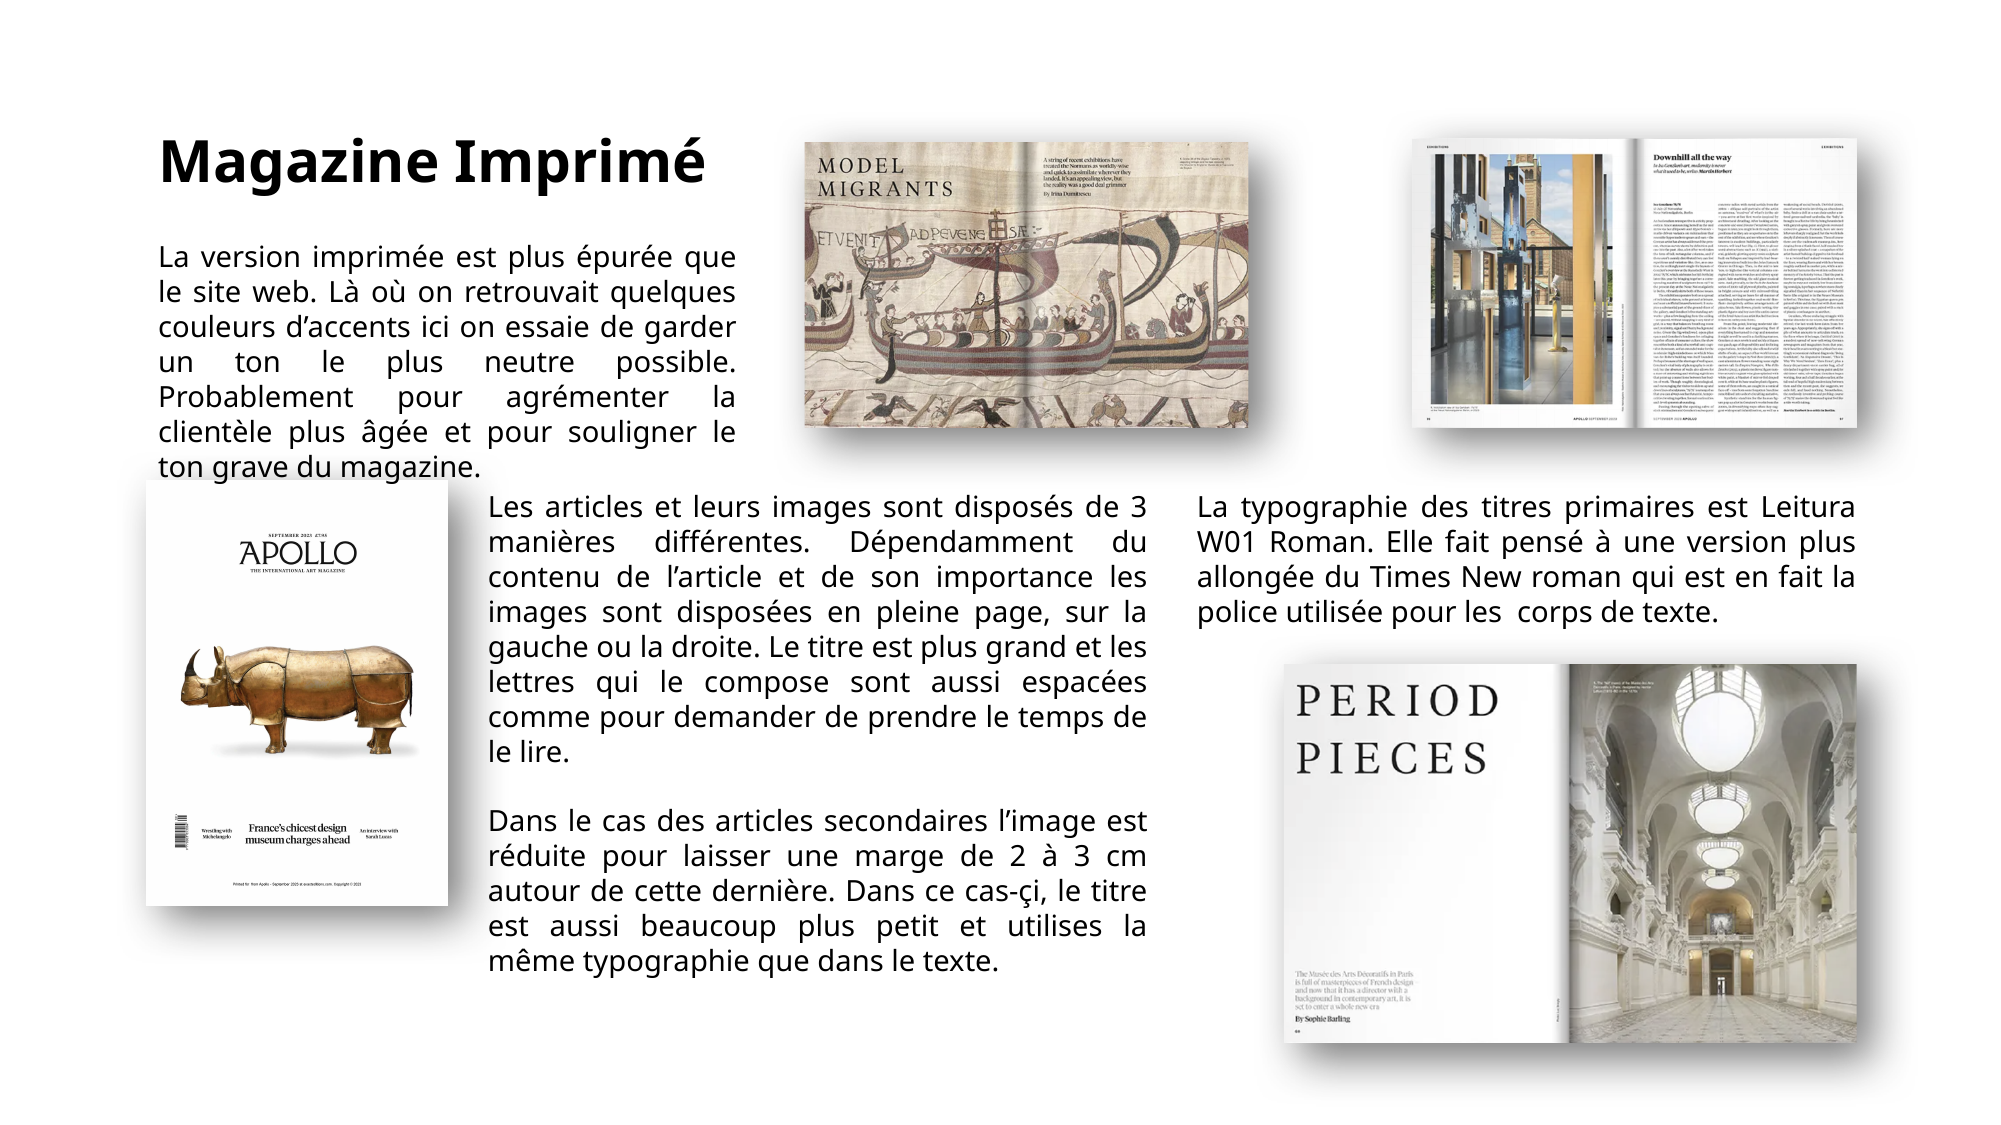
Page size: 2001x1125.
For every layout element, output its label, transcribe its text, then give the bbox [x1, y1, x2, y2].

picture [146, 480, 448, 906]
picture [1412, 138, 1857, 428]
picture [804, 142, 1249, 428]
list Magazine Imprimé [143, 124, 752, 204]
text_box La typographie des titres primaires est Leitura W01 Roman. Elle fait pensé à une version plus allongée du Times New roman qui est en fait la police utilisée pour les corps de texte. [1182, 480, 1872, 636]
text_box Les articles et leurs images sont disposés de 3 manières différentes. Dépendamment du contenu de l’article et de son importance les images sont disposées en pleine page, sur la gauche ou la droite. Le titre est plus grand et les lettres qui le compose sont aussi espacées comme pour demander de prendre le temps de le lire. Dans le cas des articles secondaires l’image est réduite pour laisser une marge de 2 à 3 cm autour de cette dernière. Dans ce cas-çi, le titre est aussi beaucoup plus petit et utilises la même typographie que dans le texte. [473, 480, 1163, 985]
picture [1283, 664, 1857, 1043]
text_box La version imprimée est plus épurée que le site web. Là où on retrouvait quelques couleurs d’accents ici on essaie de garder un ton le plus neutre possible. Probablement pour agrémenter la clientèle plus âgée et pour souligner le ton grave du magazine. [143, 230, 752, 491]
